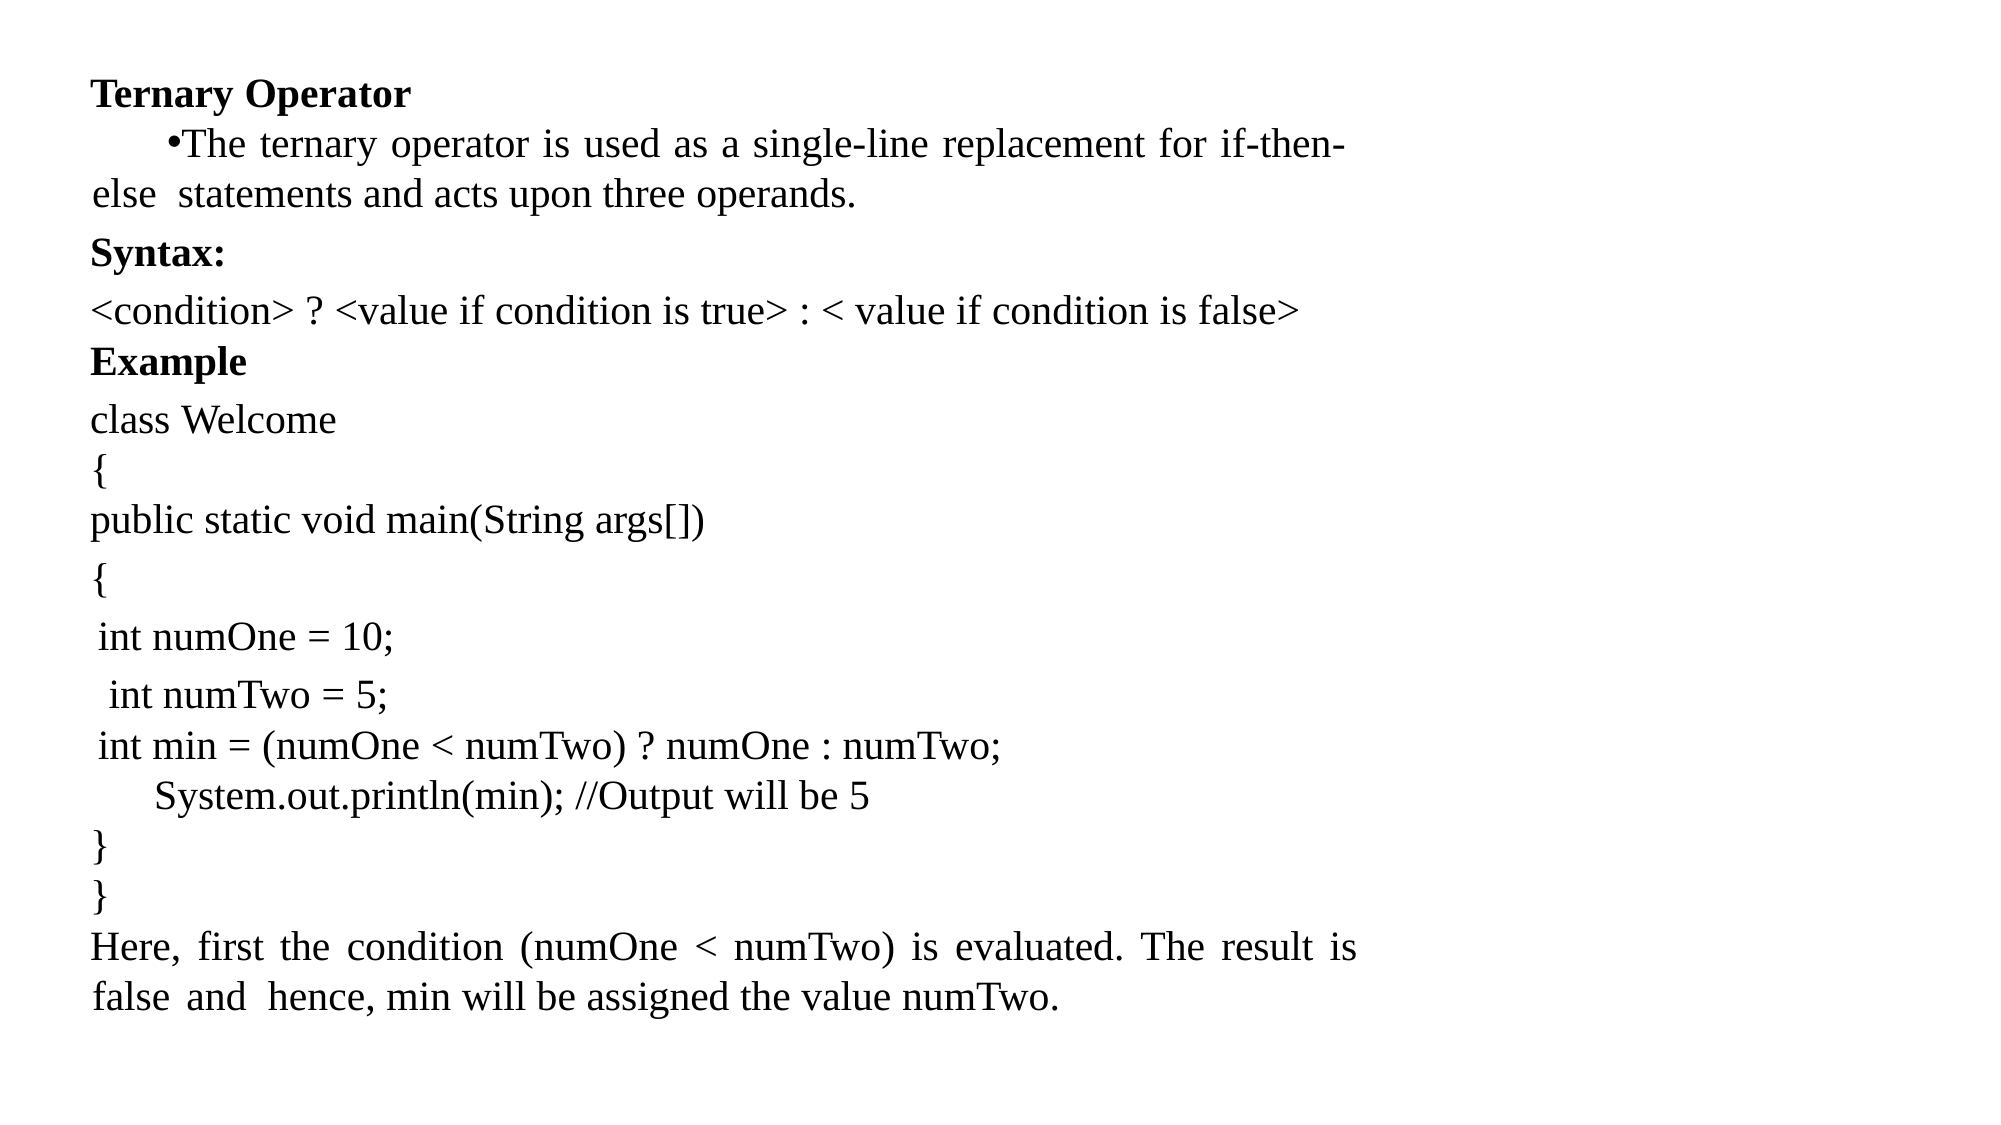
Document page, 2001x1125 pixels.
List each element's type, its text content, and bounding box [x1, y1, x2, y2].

list Ternary Operator The ternary operator is used as a single-line replacement for if-then-else statements and acts upon three operands. Syntax: <condition> ? <value if condition is true> : < value if condition is false> Example class Welcome { public static void main(String args[]) { int numOne = 10; int numTwo = 5; int min = (numOne < numTwo) ? numOne : numTwo; System.out.println(min); //Output will be 5 } } Here, first the condition (numOne < numTwo) is evaluated. The result is false and hence, min will be assigned the value numTwo. [75, 58, 1425, 1005]
